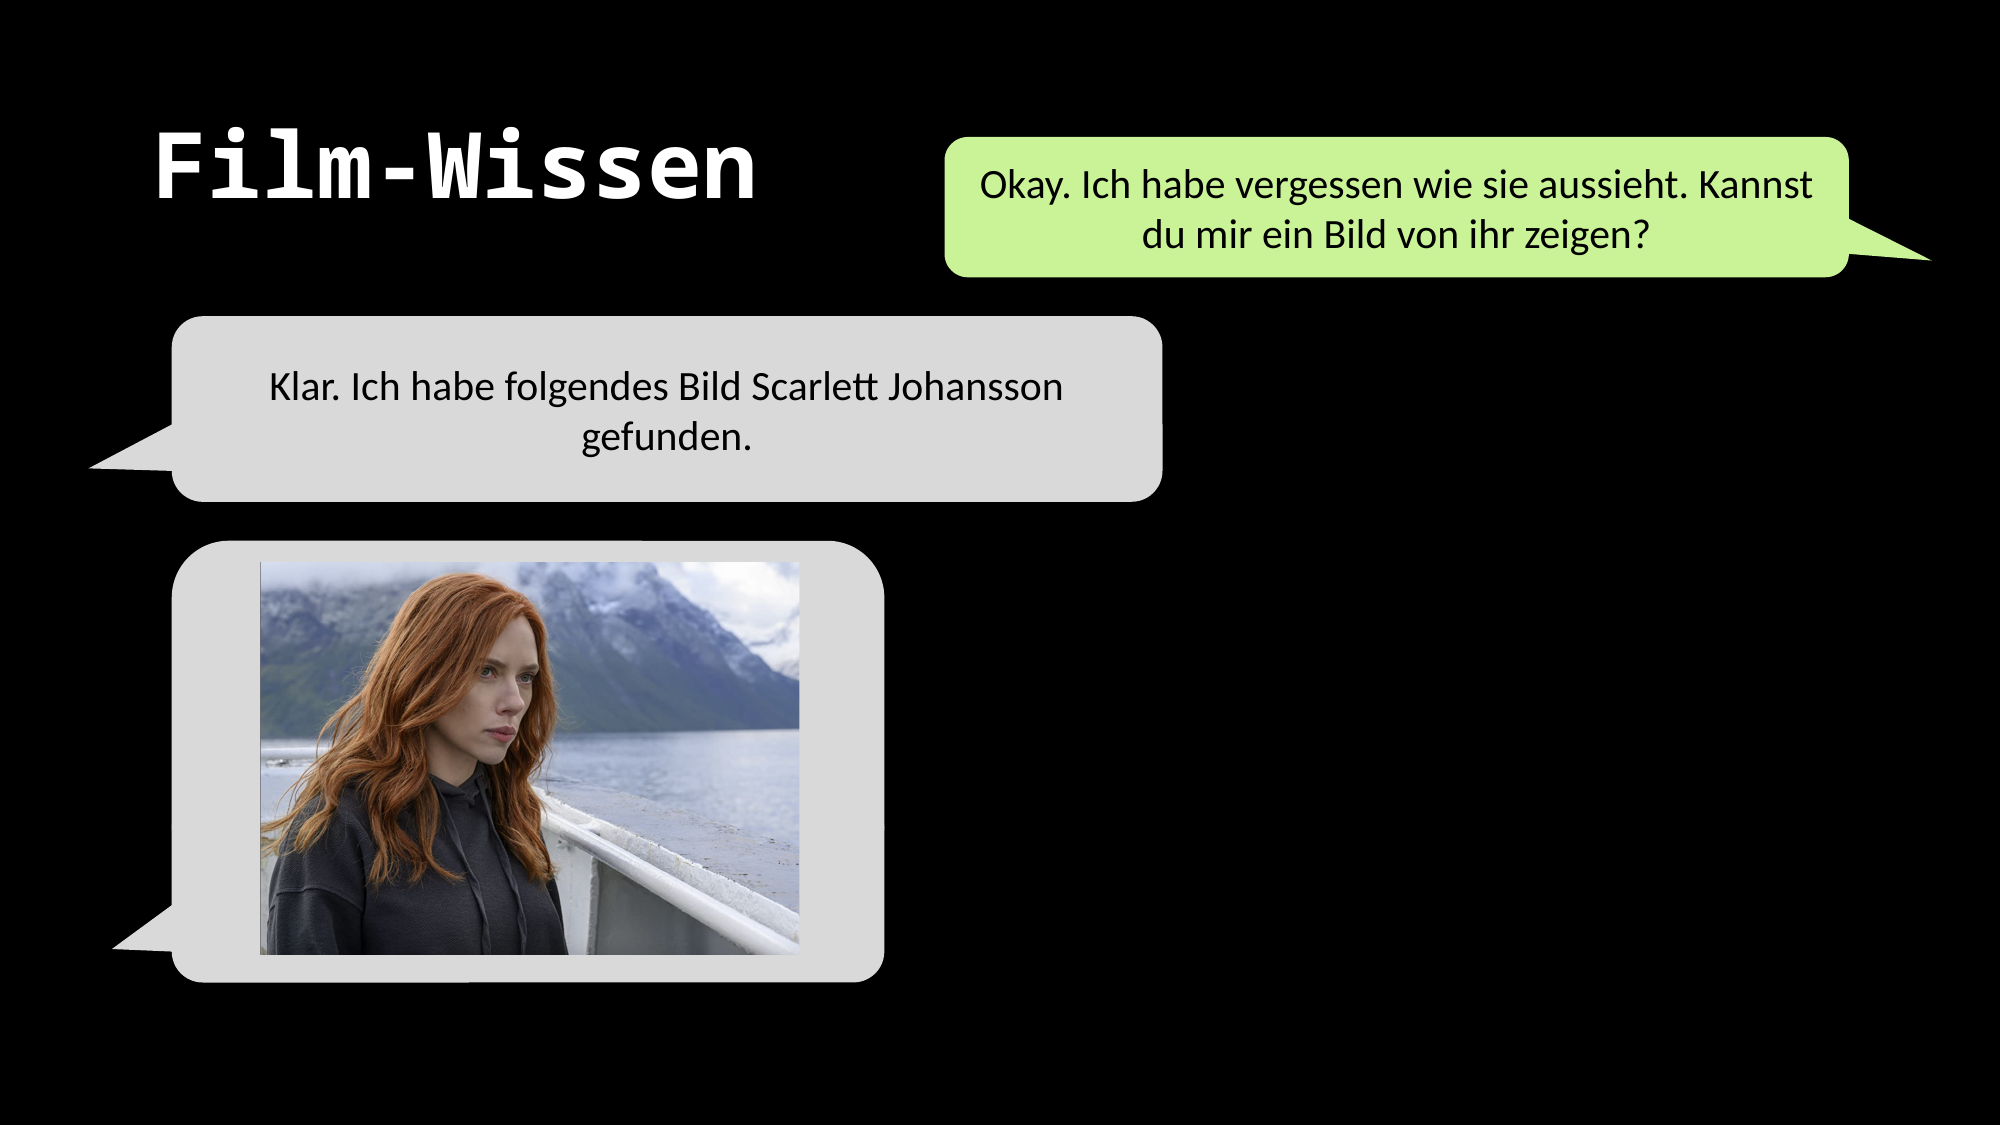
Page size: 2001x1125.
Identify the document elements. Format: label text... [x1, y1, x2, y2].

text_box [170, 539, 886, 823]
picture [260, 562, 800, 955]
title Film-Wissen [137, 59, 1213, 278]
text_box Klar. Ich habe folgendes Bild Scarlett Johansson gefunden. [88, 315, 1164, 503]
text_box Okay. Ich habe vergessen wie sie aussieht. Kannst du mir ein Bild von ihr zeigen? [963, 135, 1933, 279]
text_box [108, 795, 886, 984]
